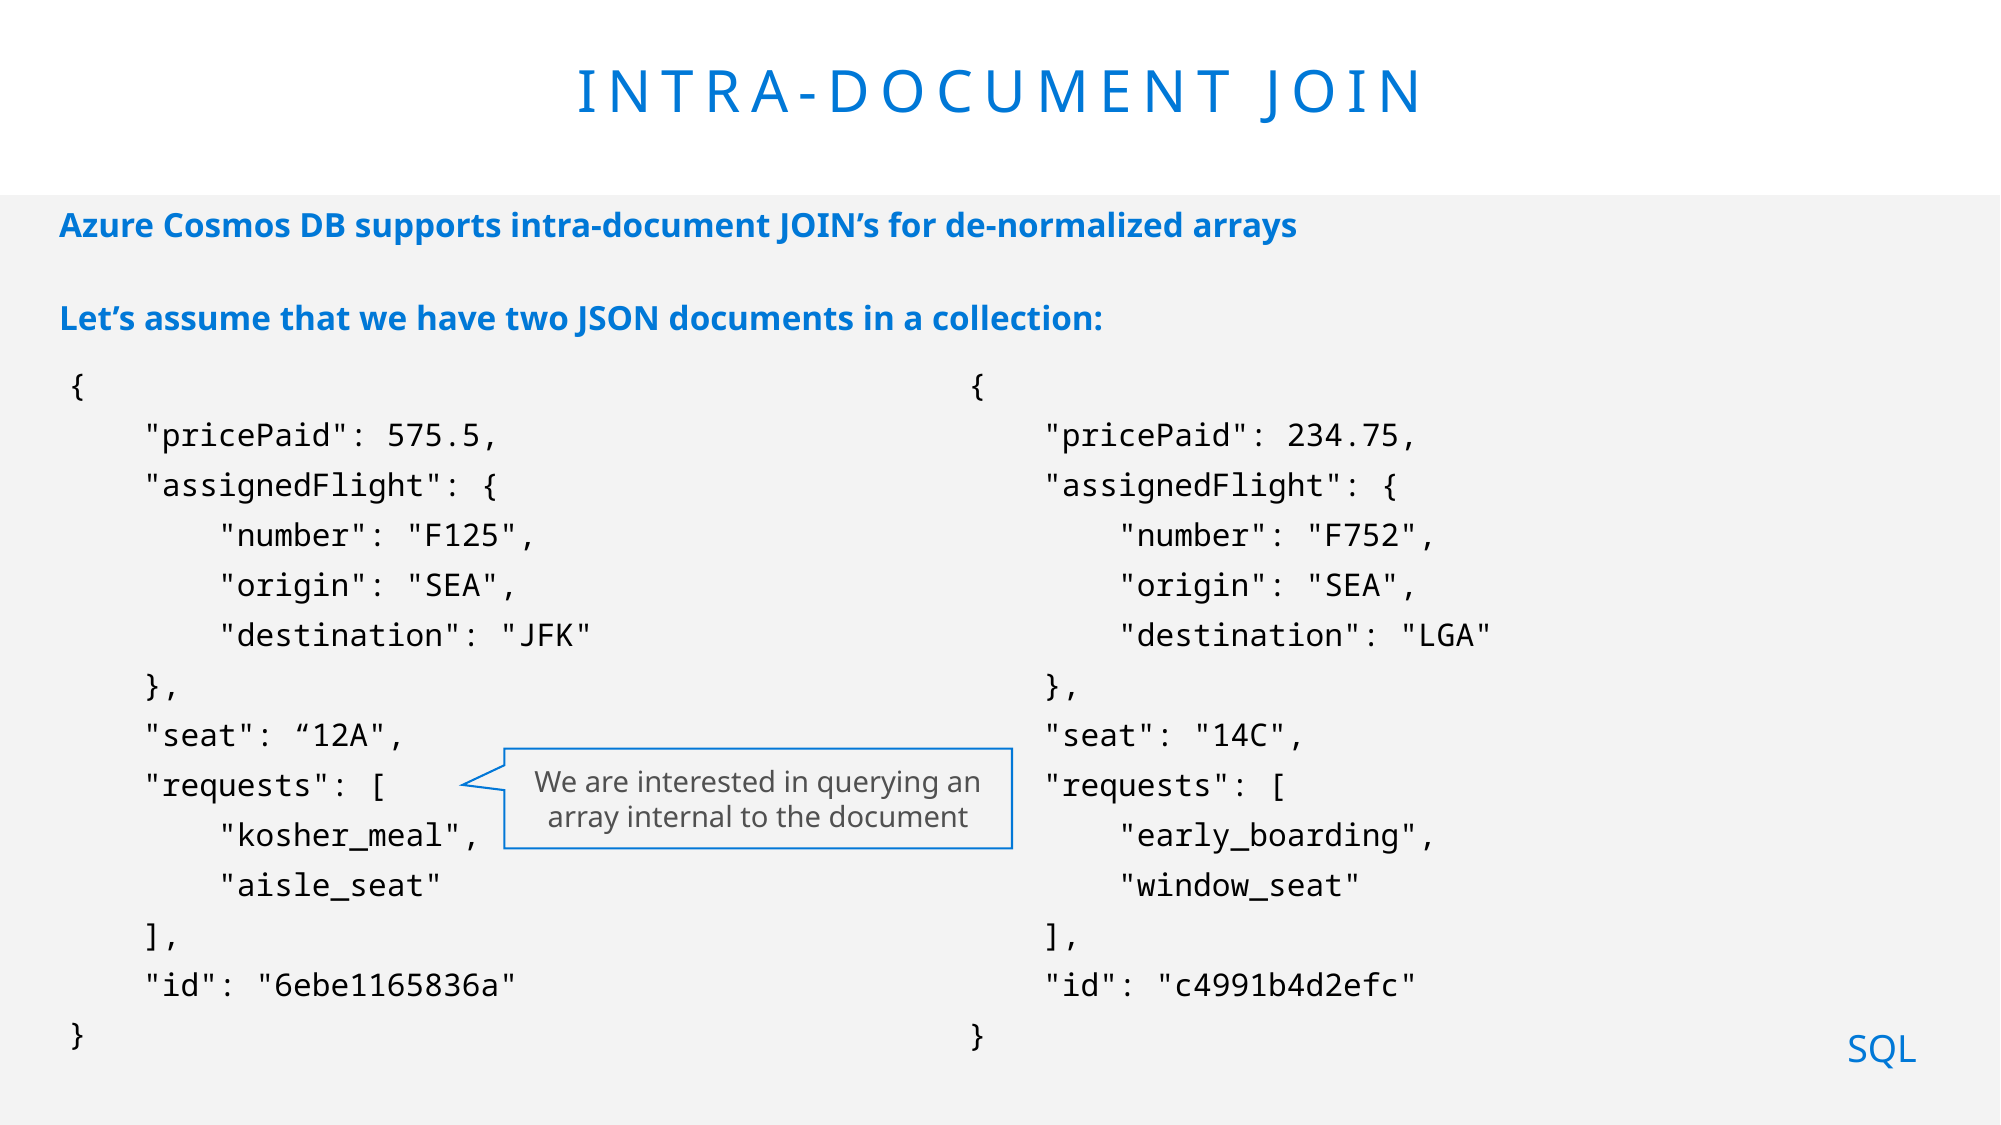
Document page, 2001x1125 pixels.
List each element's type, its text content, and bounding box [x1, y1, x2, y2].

title INTRA-DOCUMENT JOIN [44, 47, 1957, 196]
text_box SQL [1816, 1017, 1949, 1077]
text_box Azure Cosmos DB supports intra-document JOIN’s for de-normalized arrays Let’s assume that we have two JSON documents in a collection: [44, 196, 1584, 345]
text_box { "pricePaid": 234.75, "assignedFlight": { "number": "F752", "origin": "SEA", "destination": "LGA" }, "seat": "14C", "requests": [ "early_boarding", "window_seat" ], "id": "c4991b4d2efc" } [944, 350, 1845, 1068]
list { "pricePaid": 575.5, "assignedFlight": { "number": "F125", "origin": "SEA", "destination": "JFK" }, "seat": “12A", "requests": [ "kosher_meal", "aisle_seat" ], "id": "6ebe1165836a" } [44, 350, 945, 1075]
text_box We are interested in querying an array internal to the document [462, 748, 1012, 849]
